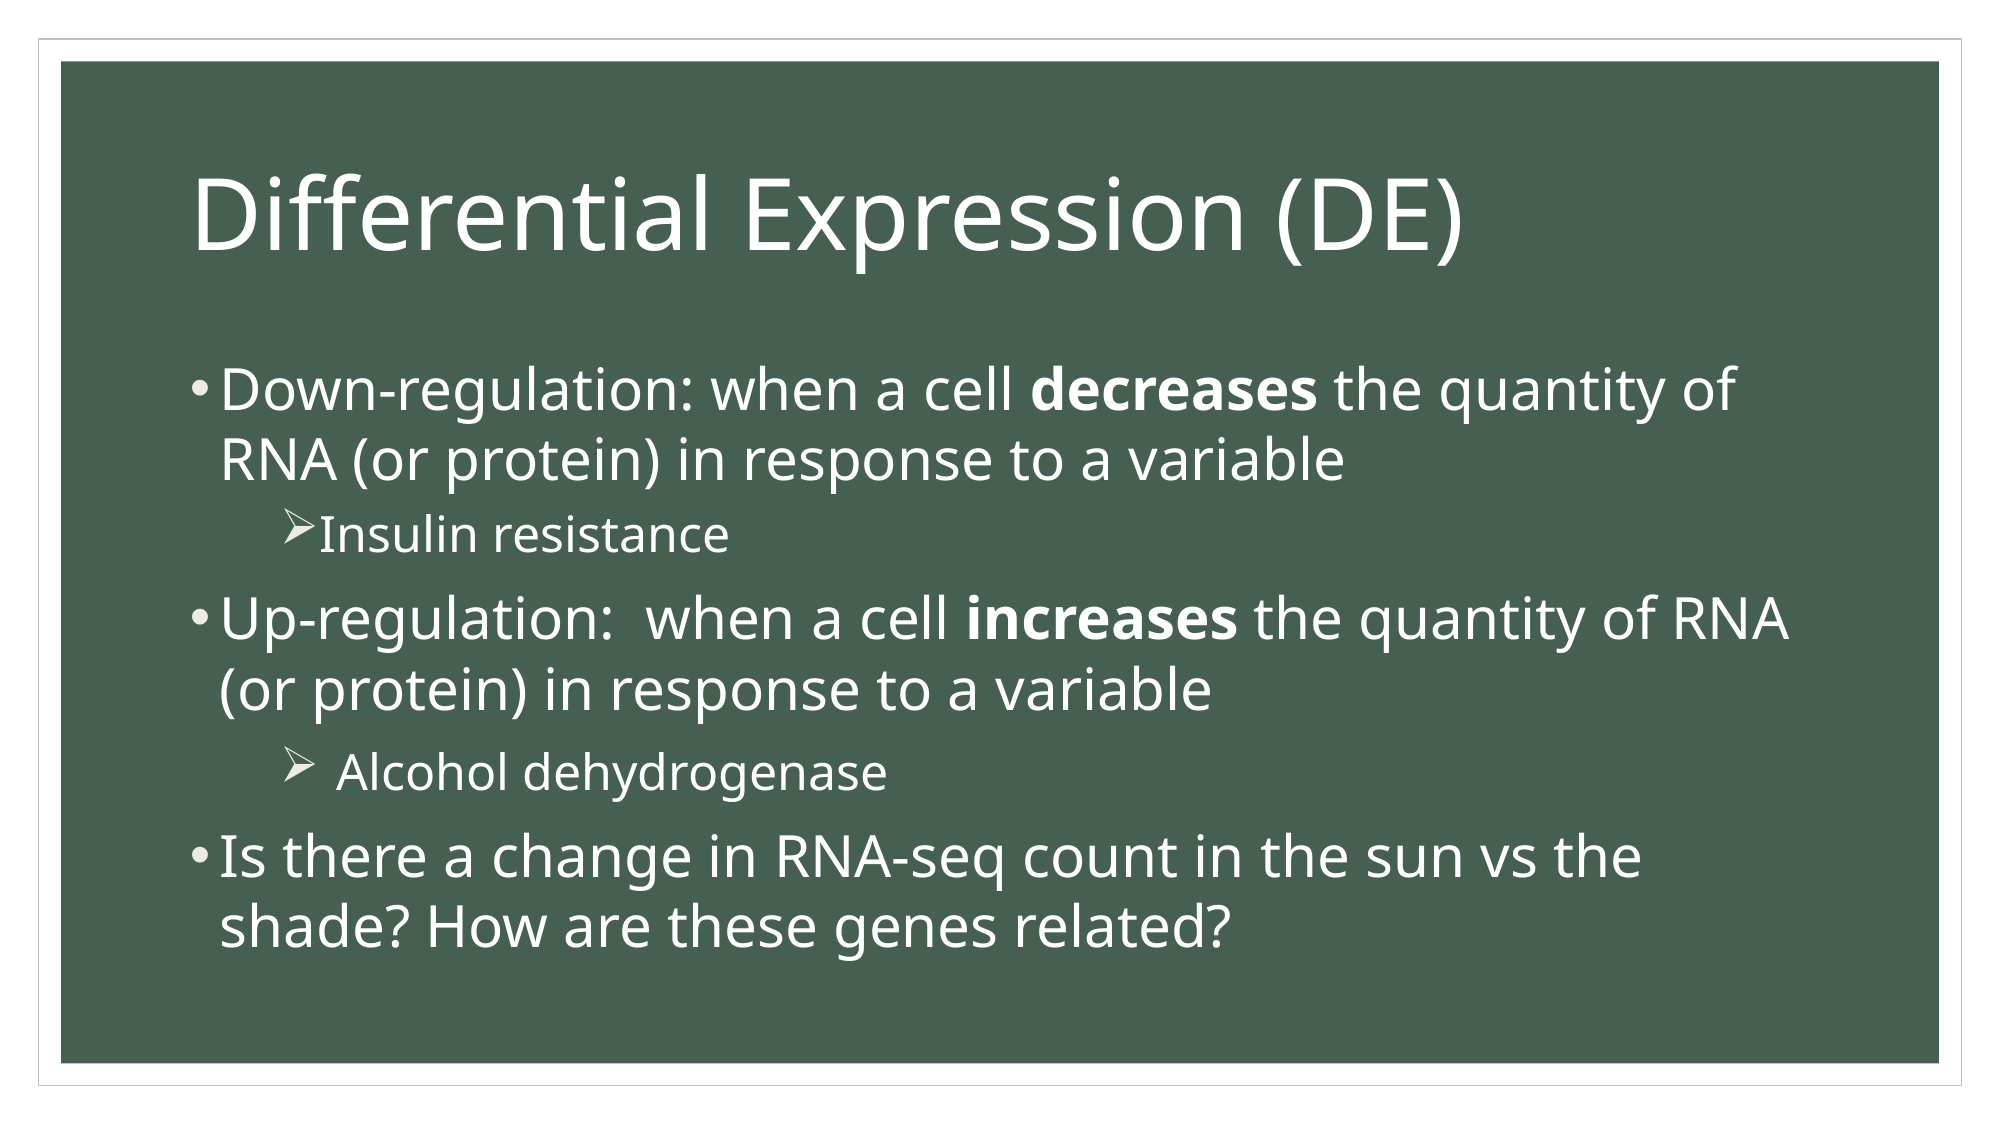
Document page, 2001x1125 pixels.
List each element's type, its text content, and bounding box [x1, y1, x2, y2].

list Down-regulation: when a cell decreases the quantity of RNA (or protein) in response to a variable Insulin resistance Up-regulation: when a cell increases the quantity of RNA (or protein) in response to a variable Alcohol dehydrogenase Is there a change in RNA-seq count in the sun vs the shade? How are these genes related? [174, 345, 1825, 990]
title Differential Expression (DE) [174, 105, 1825, 331]
